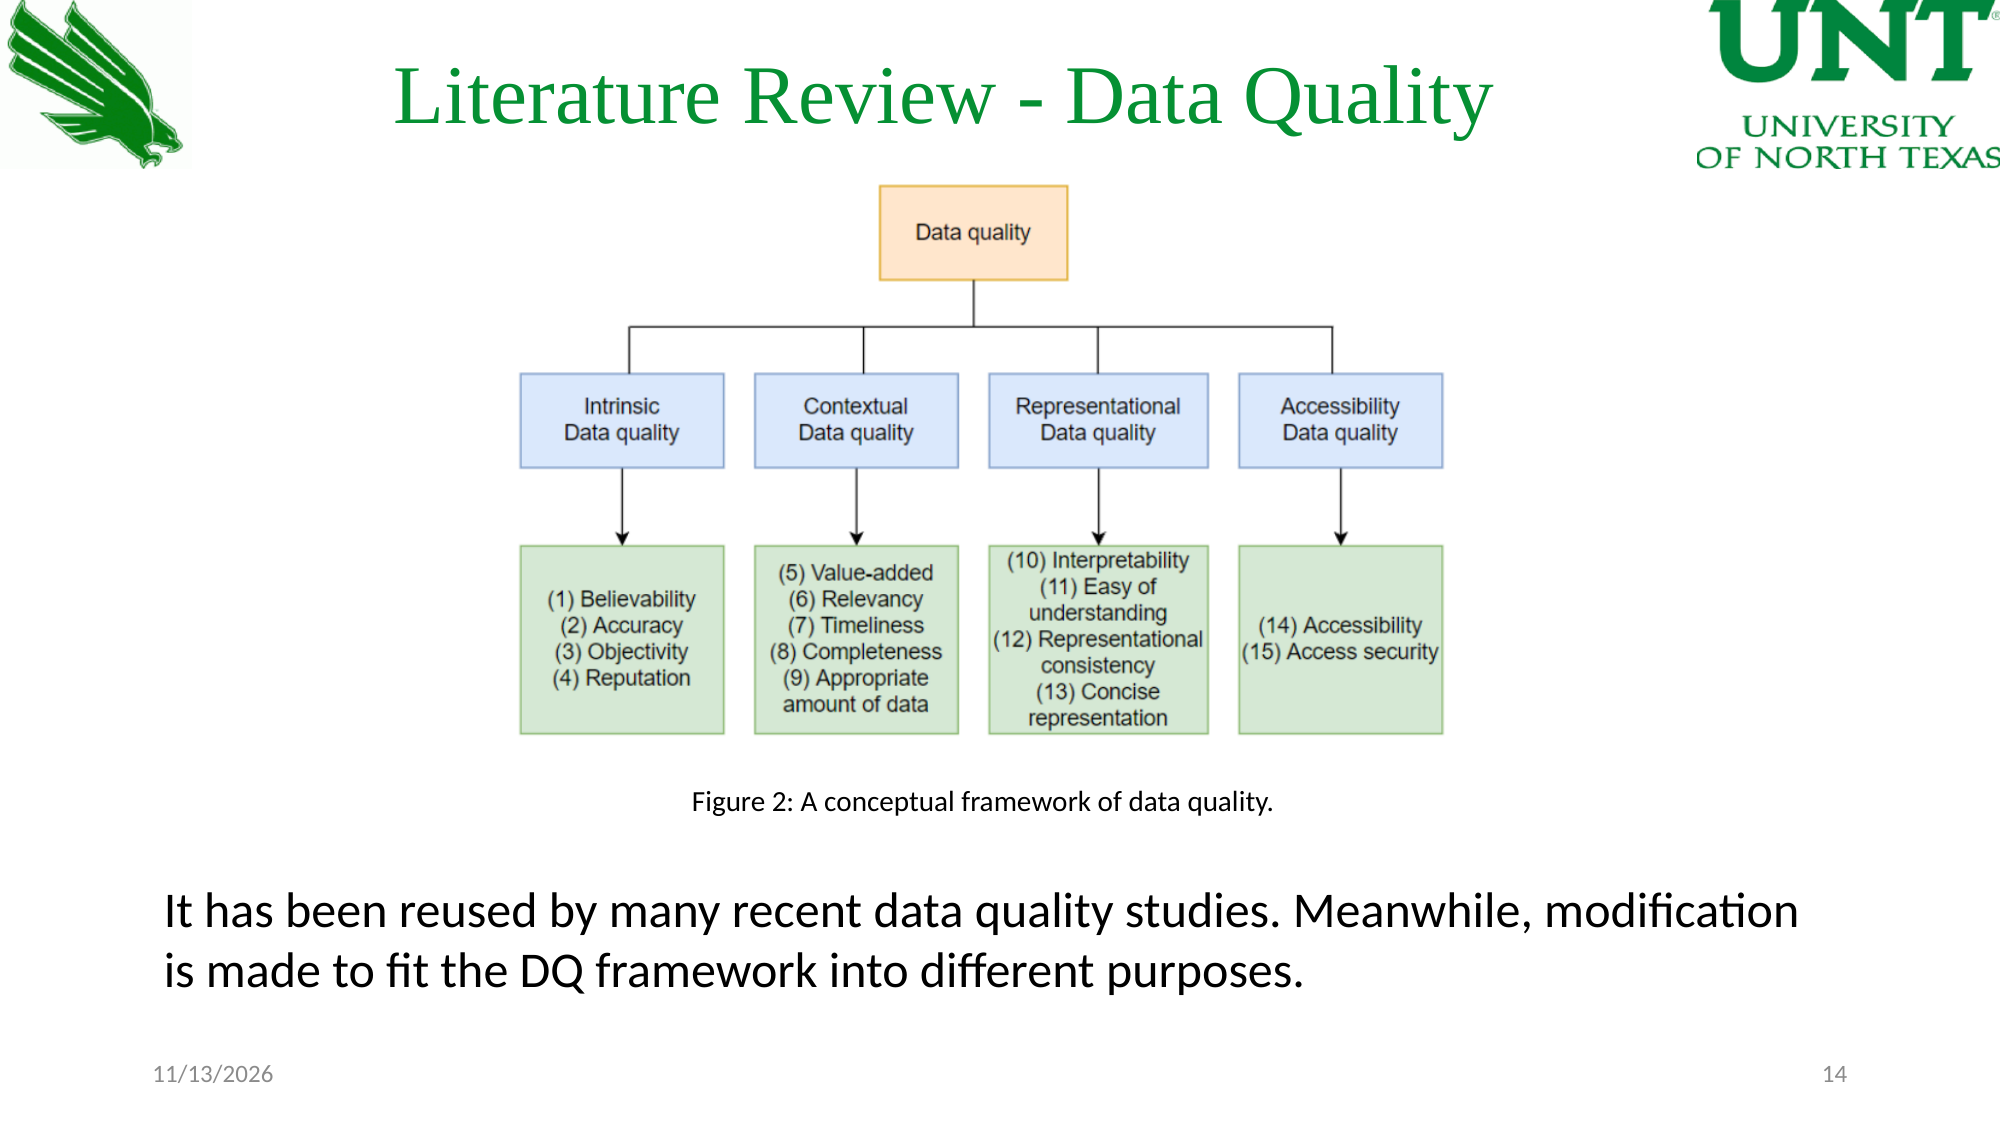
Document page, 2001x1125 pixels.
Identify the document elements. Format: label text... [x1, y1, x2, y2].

picture [1697, 0, 2000, 169]
picture [494, 168, 1465, 754]
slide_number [137, 1042, 588, 1103]
picture [0, 0, 192, 169]
text_box Figure 2: A conceptual framework of data quality. It has been reused by many recent data quality studies. Meanwhile, modification is made to fit the DQ framework into different purposes. [148, 200, 1818, 1005]
slide_number 14 [1412, 1042, 1863, 1103]
title Literature Review - Data Quality [244, 0, 1645, 200]
